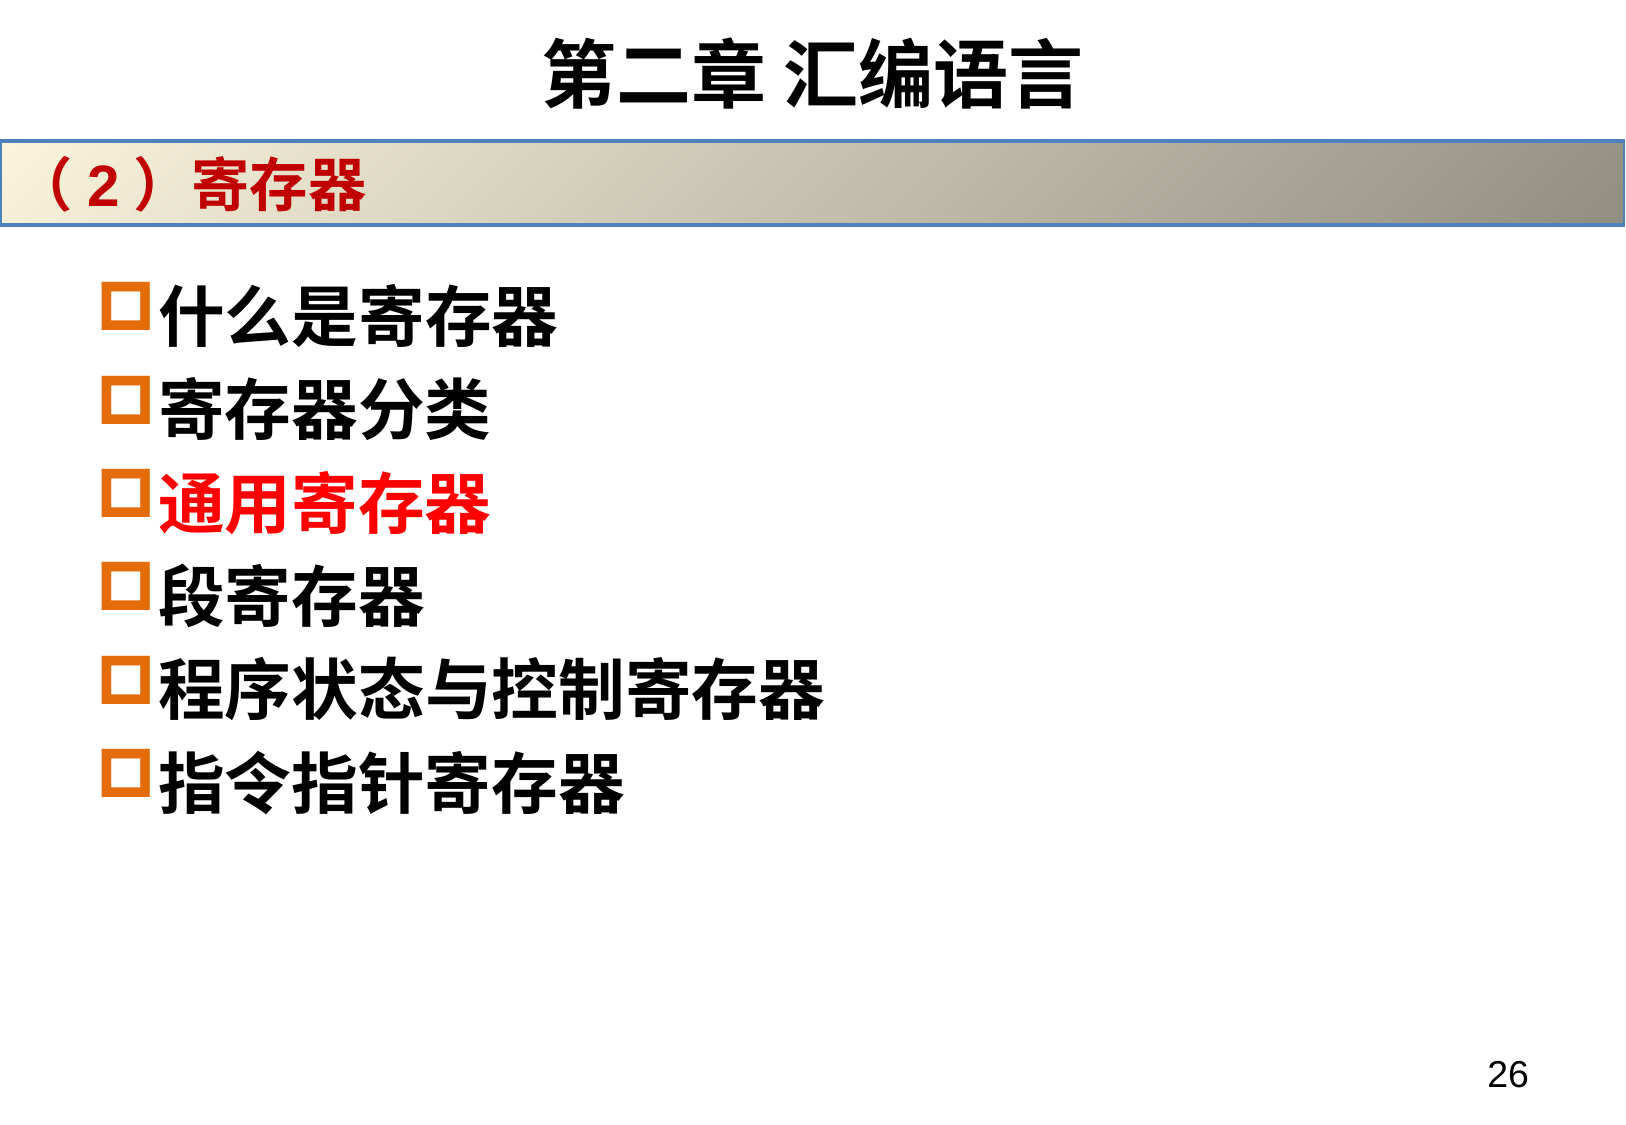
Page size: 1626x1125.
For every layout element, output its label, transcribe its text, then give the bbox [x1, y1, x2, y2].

slide_number 26 [1164, 1042, 1544, 1103]
text_box （2）寄存器 [0, 139, 1625, 227]
list 什么是寄存器 寄存器分类 通用寄存器 段寄存器 程序状态与控制寄存器 指令指针寄存器 [81, 267, 1544, 1035]
title 第二章 汇编语言 [81, 19, 1544, 126]
